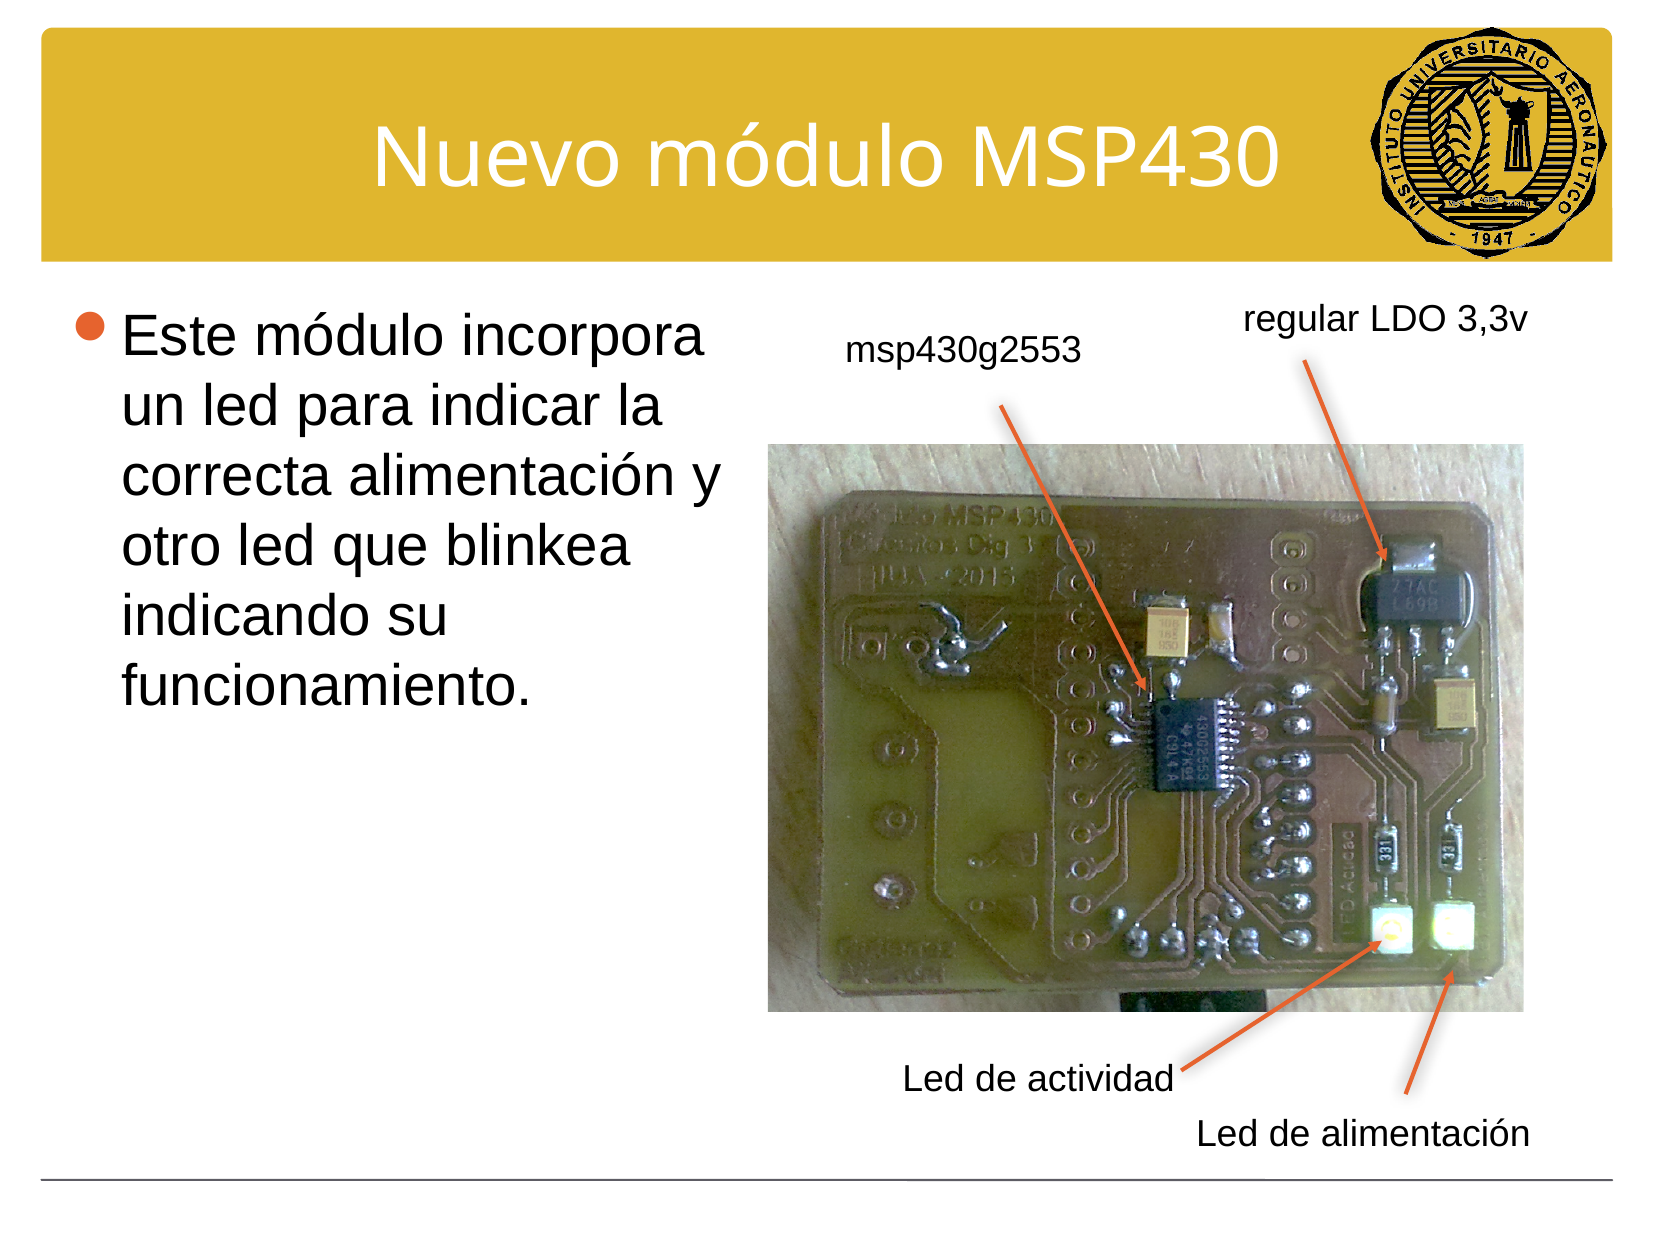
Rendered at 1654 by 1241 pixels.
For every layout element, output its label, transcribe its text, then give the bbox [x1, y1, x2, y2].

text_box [1180, 940, 1383, 1071]
text_box regular LDO 3,3v [1228, 290, 1570, 347]
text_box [1405, 969, 1454, 1095]
picture [1365, 22, 1609, 261]
text_box Led de alimentación [1181, 1105, 1605, 1163]
title Nuevo módulo MSP430 [55, 49, 1599, 257]
picture [767, 444, 1524, 1012]
list Este módulo incorpora un led para indicar la correcta alimentación y otro led que blinkea indicando su funcionamiento. [55, 289, 804, 1158]
text_box msp430g2553 [830, 321, 1172, 379]
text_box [1303, 359, 1387, 562]
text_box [1000, 405, 1146, 692]
text_box Led de actividad [887, 1050, 1229, 1108]
